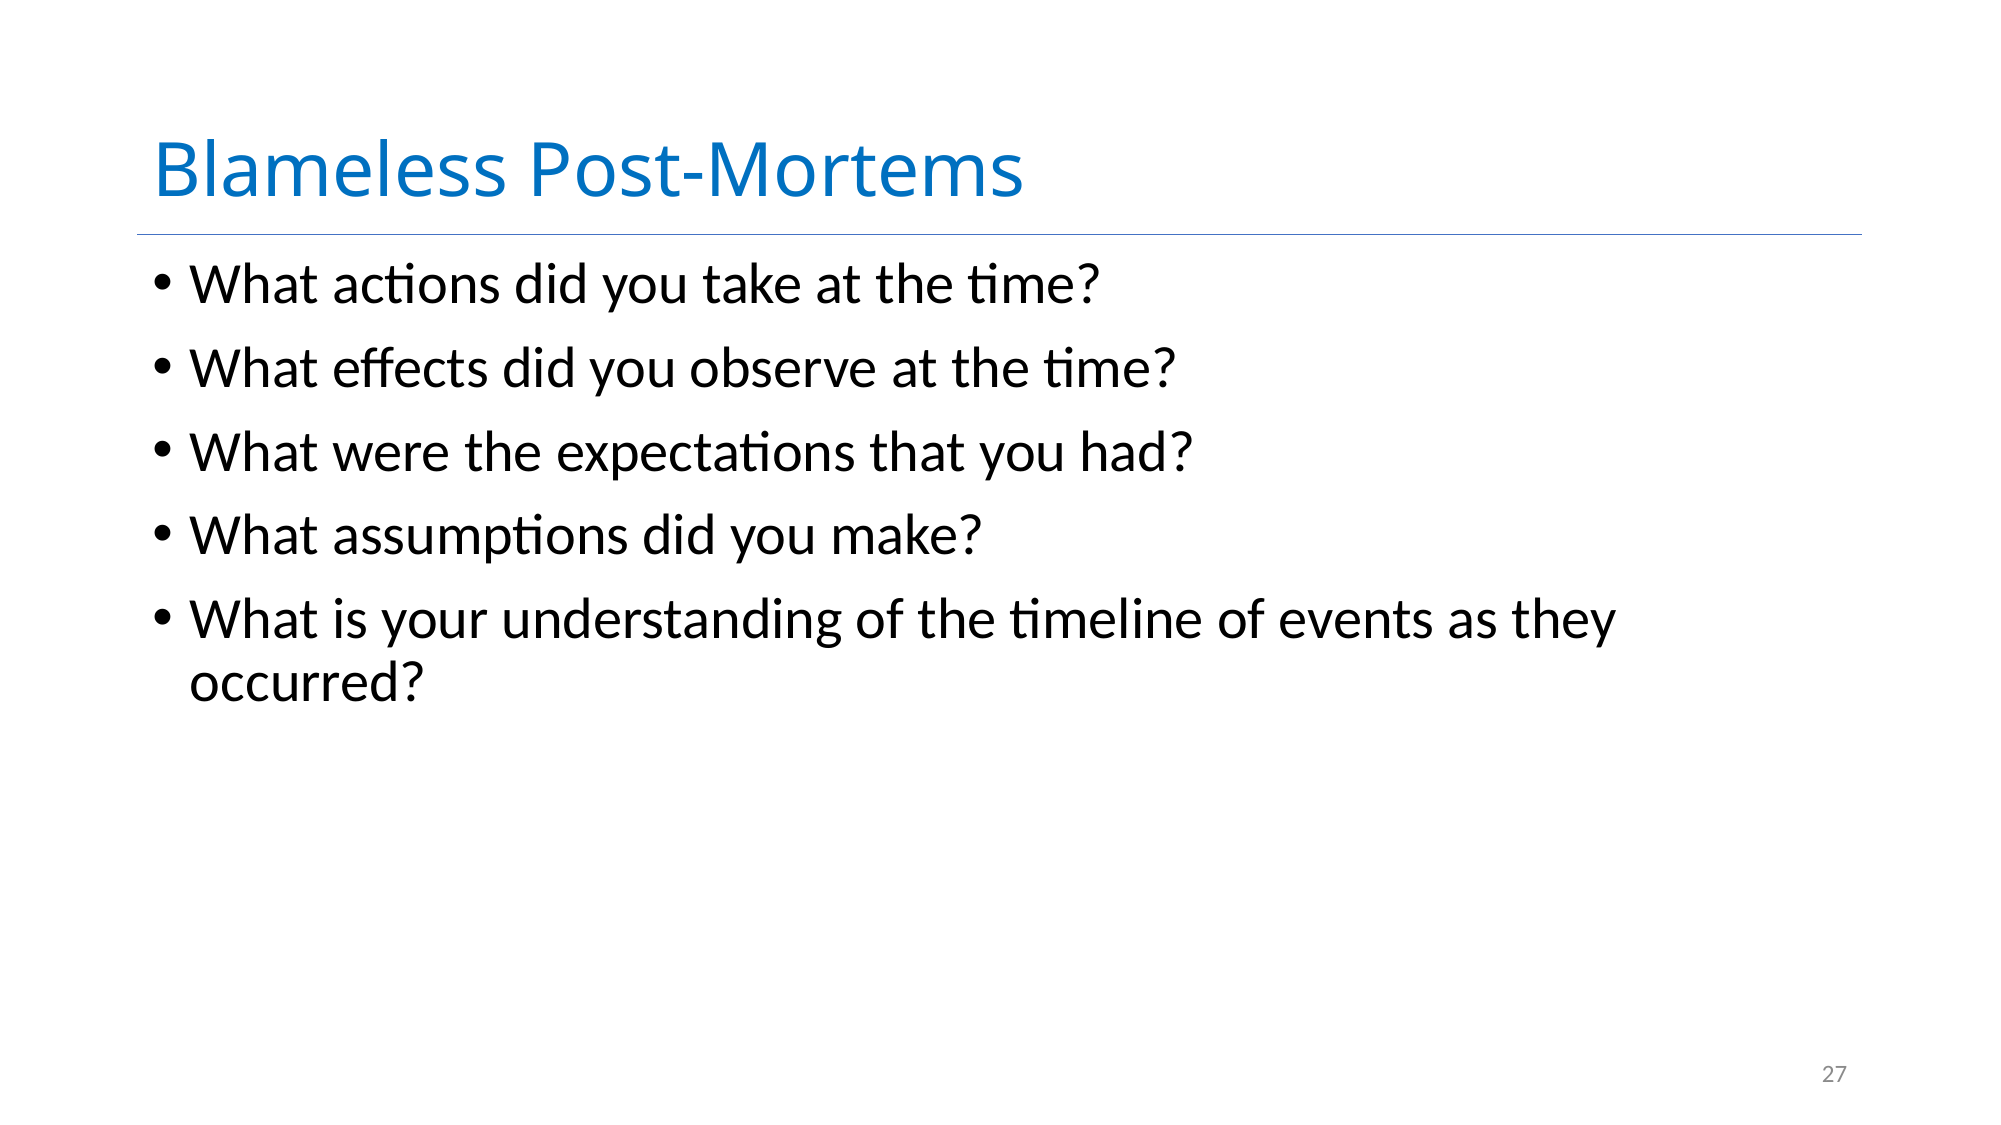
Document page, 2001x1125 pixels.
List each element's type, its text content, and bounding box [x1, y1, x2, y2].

list What actions did you take at the time? What effects did you observe at the time? What were the expectations that you had? What assumptions did you make? What is your understanding of the timeline of events as they occurred? [137, 246, 1863, 960]
title Blameless Post-Mortems [137, 3, 1863, 221]
slide_number 27 [1412, 1042, 1863, 1103]
